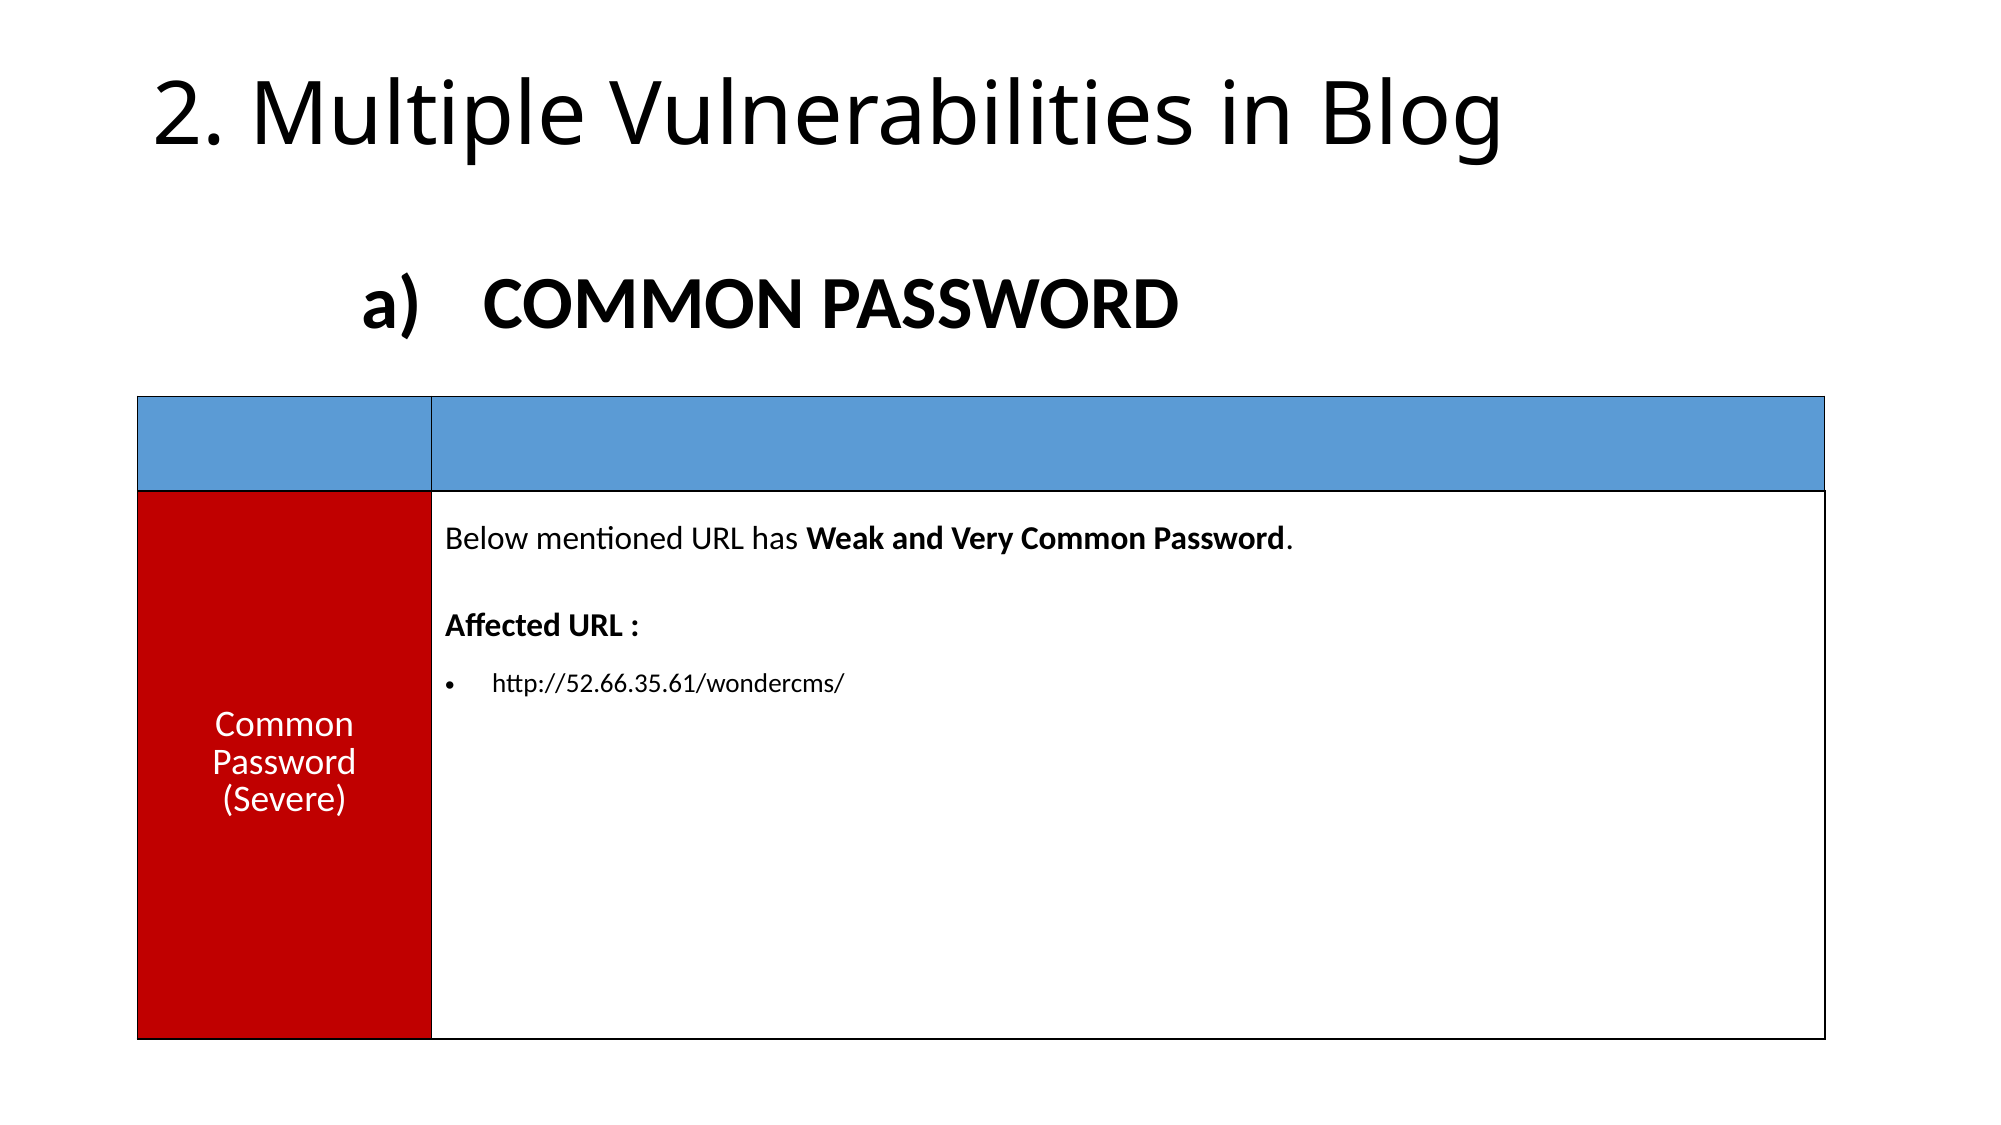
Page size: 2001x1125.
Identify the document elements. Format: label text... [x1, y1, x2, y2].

table_cell Common Password (Severe) [138, 492, 431, 1038]
table_header [138, 397, 431, 490]
title 2. Multiple Vulnerabilities in Blog [137, 59, 1863, 278]
table_header [432, 397, 1824, 490]
text_box COMMON PASSWORD [347, 245, 1347, 351]
table_cell Below mentioned URL has Weak and Very Common Password. Affected URL : http://52.66.35.61/wondercms/ [432, 492, 1824, 1038]
